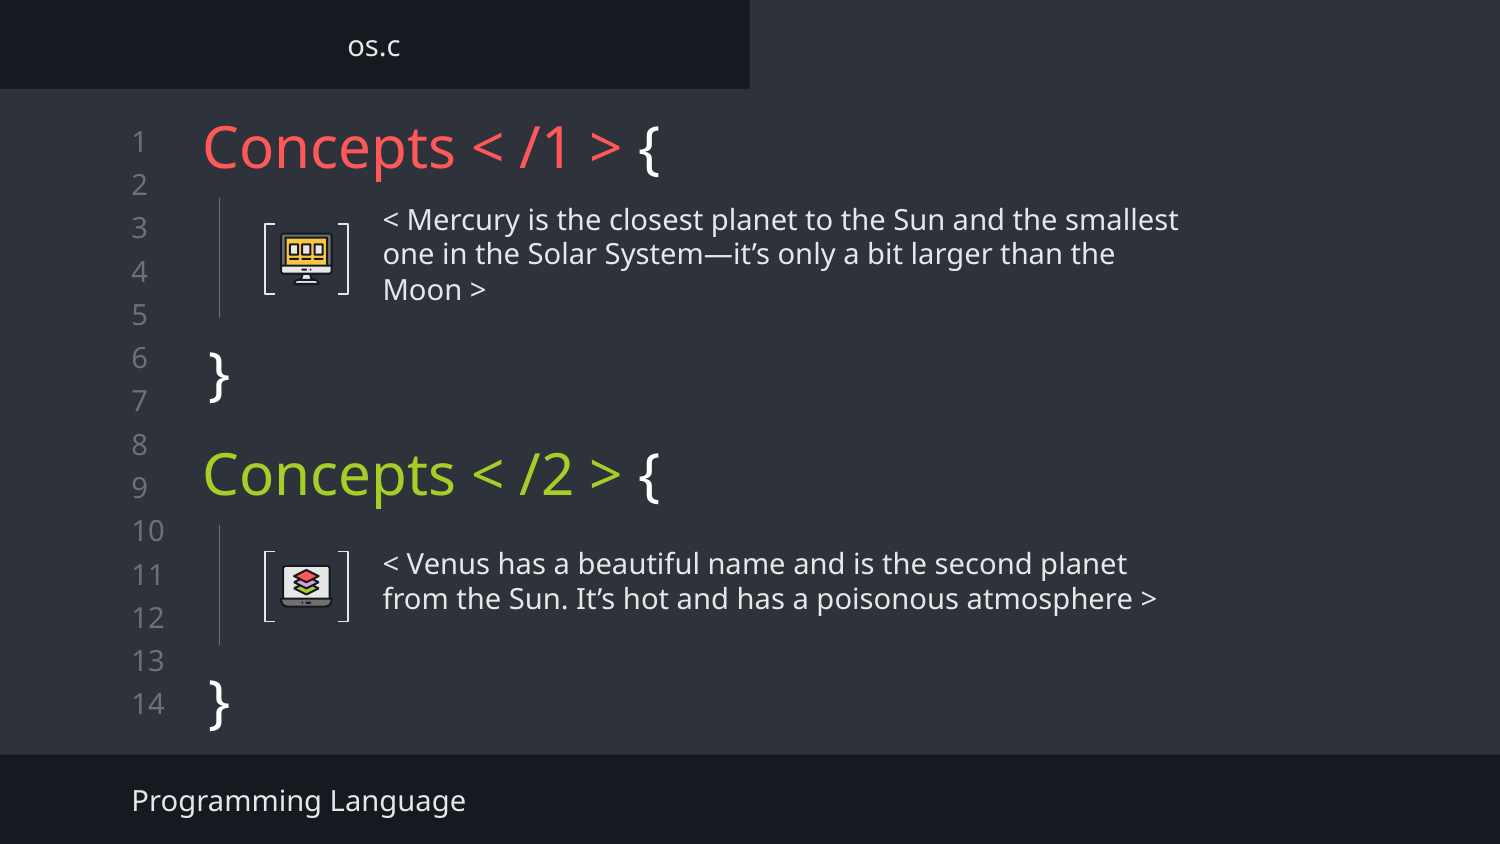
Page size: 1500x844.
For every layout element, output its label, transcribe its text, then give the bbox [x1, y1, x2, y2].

subtitle < Venus has a beautiful name and is the second planet from the Sun. It’s hot and has a poisonous atmosphere > [367, 515, 1211, 645]
subtitle < Mercury is the closest planet to the Sun and the smallest one in the Solar System—it’s only a bit larger than the Moon > [367, 188, 1211, 318]
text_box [265, 223, 349, 295]
subtitle Programming Language [116, 770, 915, 829]
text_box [177, 197, 262, 423]
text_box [177, 525, 262, 750]
subtitle Concepts < /2 > { [187, 428, 854, 516]
title Concepts < /1 > { [187, 101, 854, 189]
subtitle os.c [0, 15, 749, 74]
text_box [265, 551, 349, 622]
